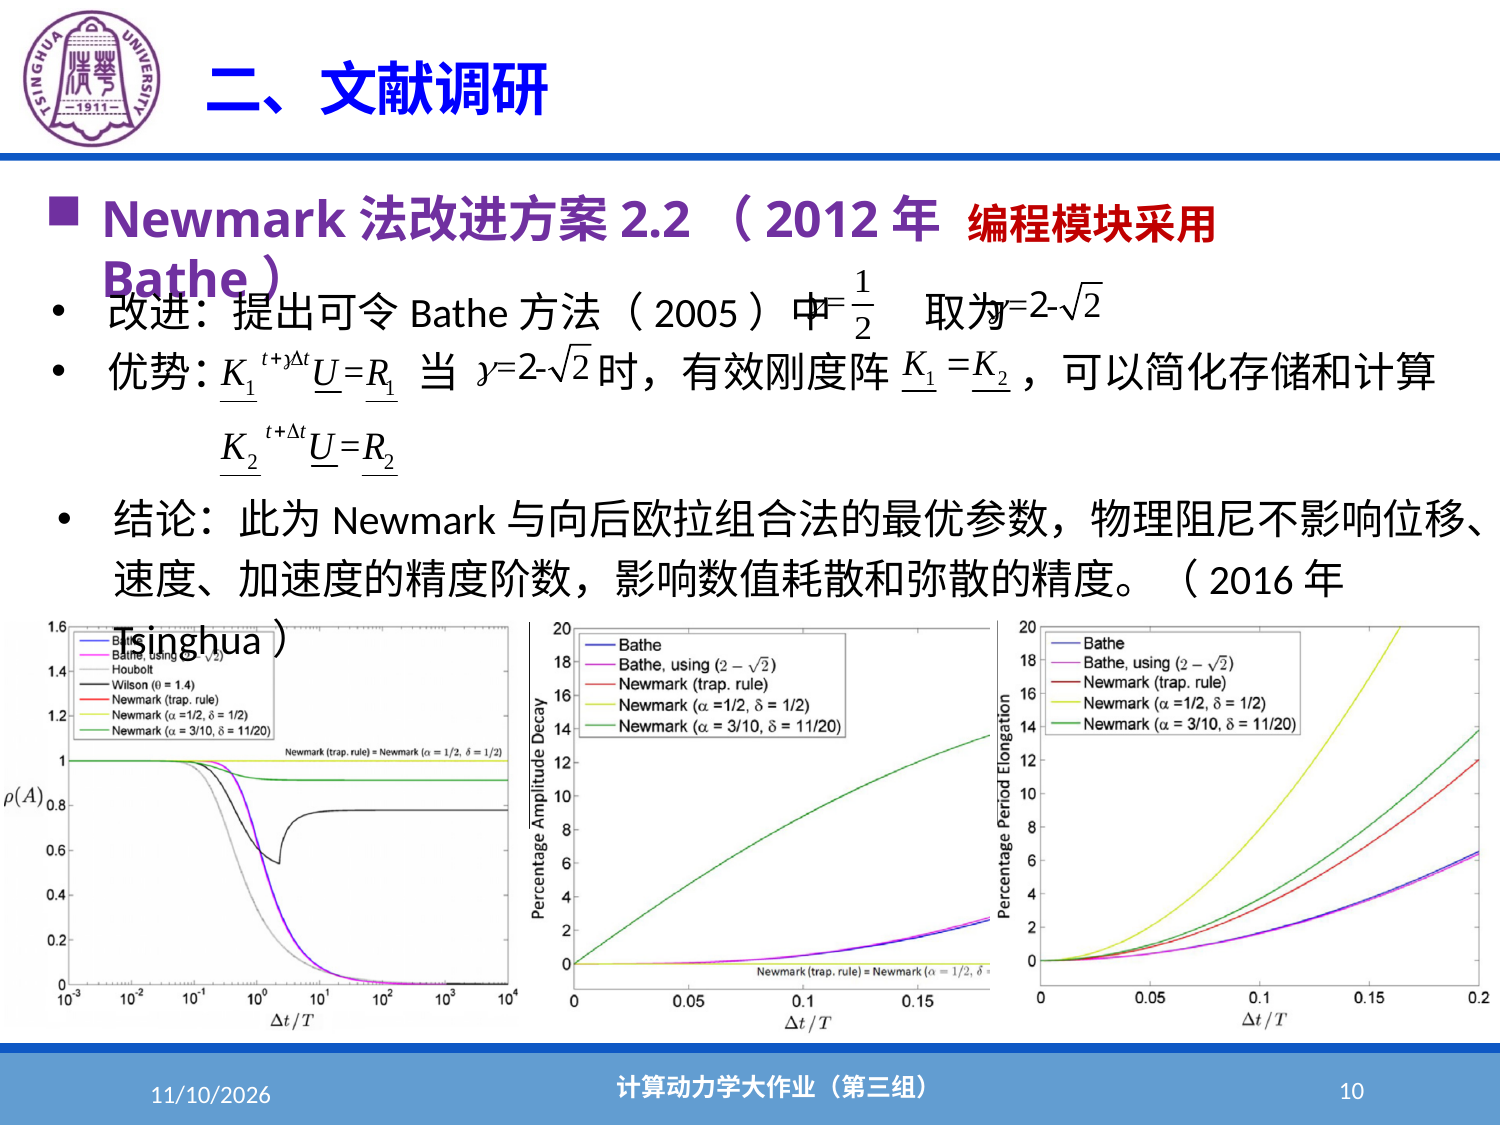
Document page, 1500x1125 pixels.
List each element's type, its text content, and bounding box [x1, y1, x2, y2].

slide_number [135, 1063, 440, 1124]
text_box 二、文献调研 [189, 36, 927, 130]
picture [528, 614, 1500, 1039]
slide_number 10 [1218, 1059, 1380, 1120]
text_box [800, 259, 882, 348]
text_box 结论：此为Newmark与向后欧拉组合法的最优参数，物理阻尼不影响位移、速度、加速度的精度阶数，影响数值耗散和弥散的精度。（2016年Tsinghua） [42, 475, 1500, 618]
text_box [896, 339, 1018, 401]
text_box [470, 336, 598, 395]
text_box 编程模块采用 [952, 180, 1259, 256]
text_box 改进：提出可令Bathe方法（2005）中 取为 优势： 当 时，有效刚度阵 ，可以简化存储和计算 [36, 268, 1484, 524]
picture [19, 8, 164, 150]
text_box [981, 275, 1110, 333]
picture [3, 615, 522, 1036]
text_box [213, 340, 404, 484]
footer 计算动力学大作业（第三组） [387, 1052, 1171, 1120]
text_box Newmark法改进方案2.2（2012年Bathe） [30, 180, 1100, 316]
